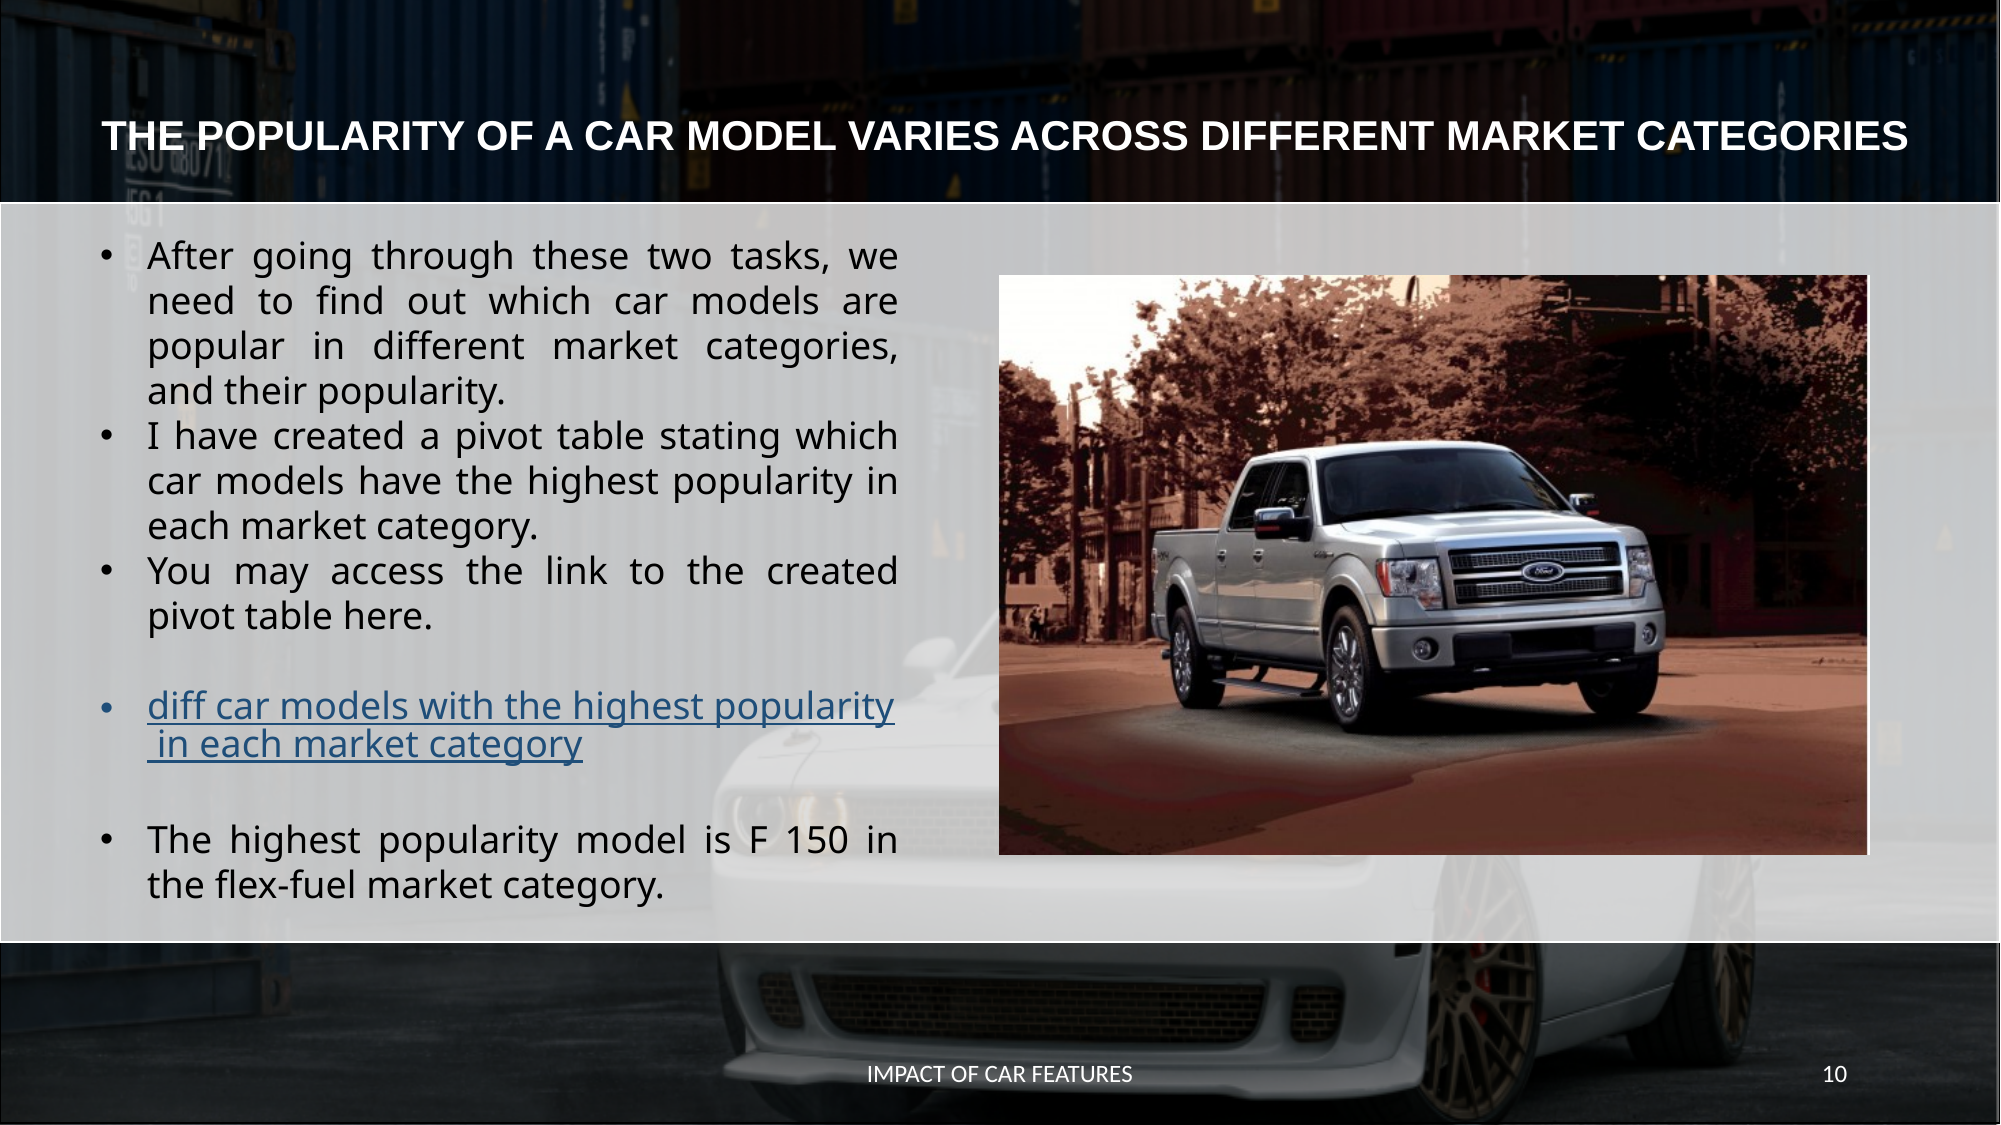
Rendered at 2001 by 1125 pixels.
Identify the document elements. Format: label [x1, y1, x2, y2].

picture [999, 275, 1870, 855]
list [0, 0, 2000, 1125]
